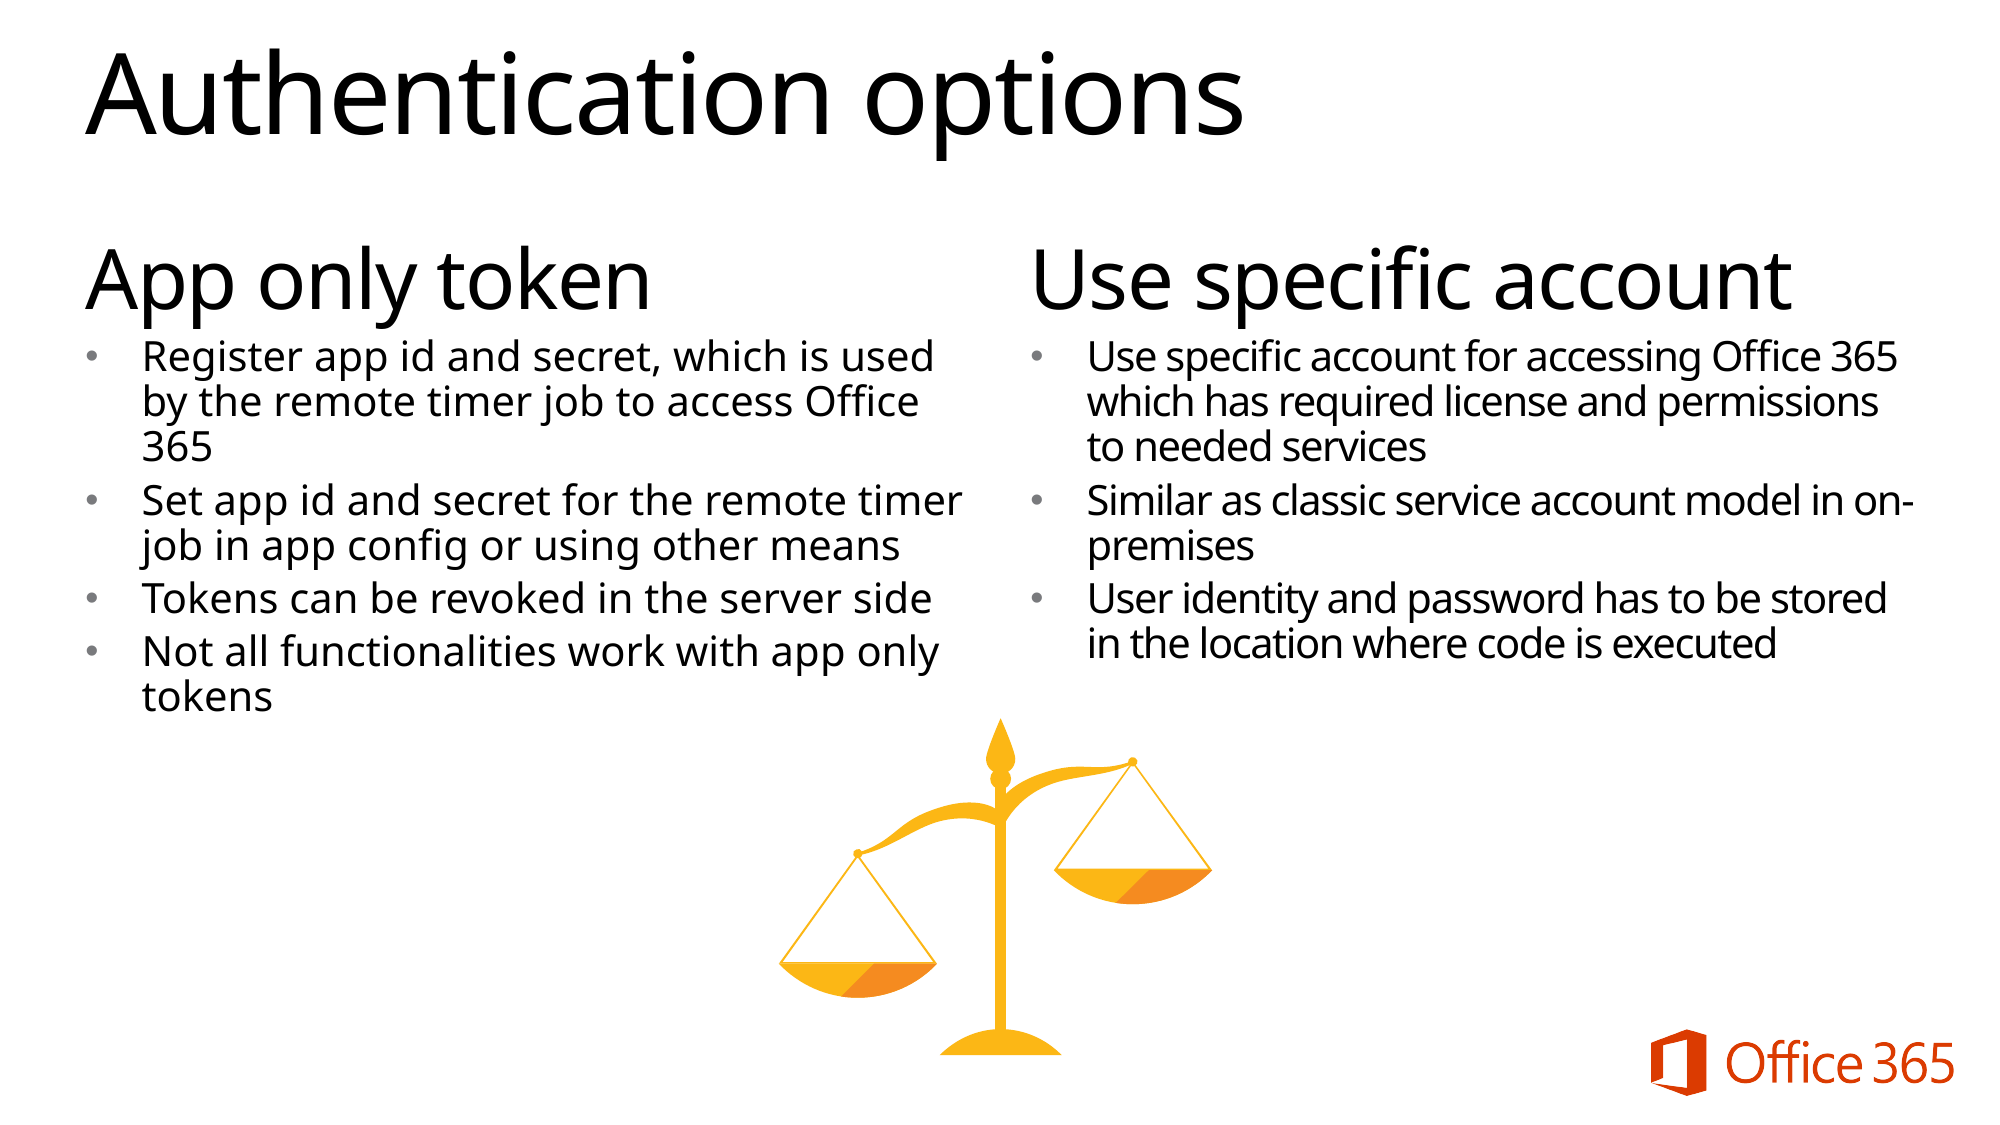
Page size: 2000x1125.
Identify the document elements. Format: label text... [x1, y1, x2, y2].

title Authentication options [85, 37, 1914, 161]
picture [1622, 1000, 1981, 1125]
list Use specific account Use specific account for accessing Office 365 which has required license and permissions to needed services Similar as classic service account model in on-premises User identity and password has to be stored in the location where code is executed [1029, 237, 1915, 642]
picture [778, 718, 1221, 1056]
list App only token Register app id and secret, which is used by the remote timer job to access Office 365 Set app id and secret for the remote timer job in app config or using other means Tokens can be revoked in the server side Not all functionalities work with app only tokens [85, 237, 971, 642]
